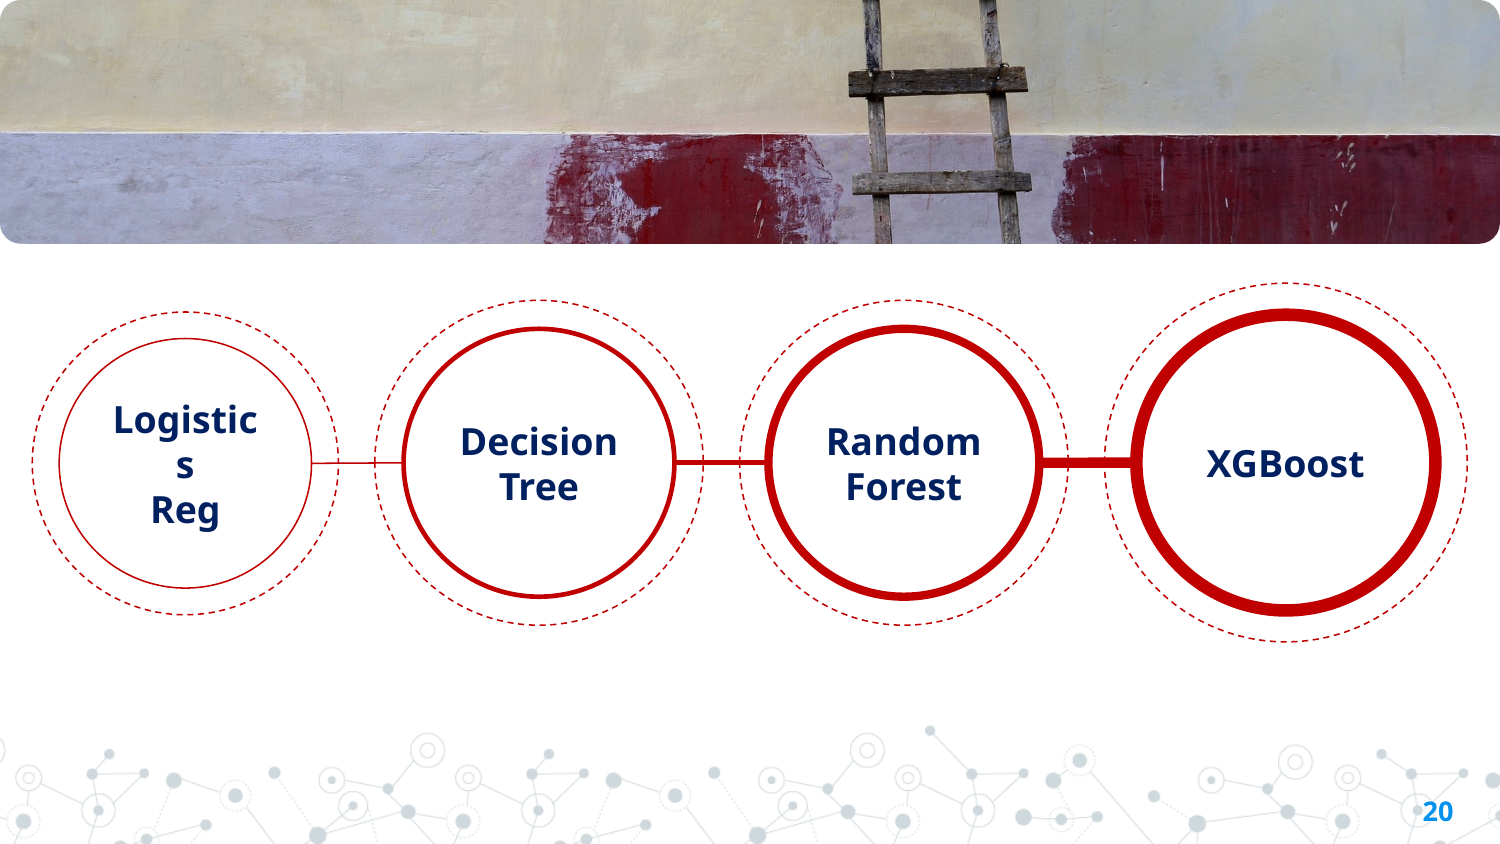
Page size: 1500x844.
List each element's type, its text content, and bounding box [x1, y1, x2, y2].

picture [0, 0, 1500, 844]
slide_number 20 [1378, 779, 1469, 844]
text_box [739, 300, 1069, 462]
text_box Logistics Reg [59, 338, 312, 589]
text_box Decision Tree [403, 328, 675, 597]
text_box [739, 470, 1068, 626]
text_box Random Forest [768, 328, 1040, 597]
text_box XGBoost [1136, 314, 1436, 611]
text_box [32, 311, 339, 615]
text_box [374, 300, 704, 462]
text_box [1104, 283, 1468, 642]
text_box [375, 470, 704, 626]
